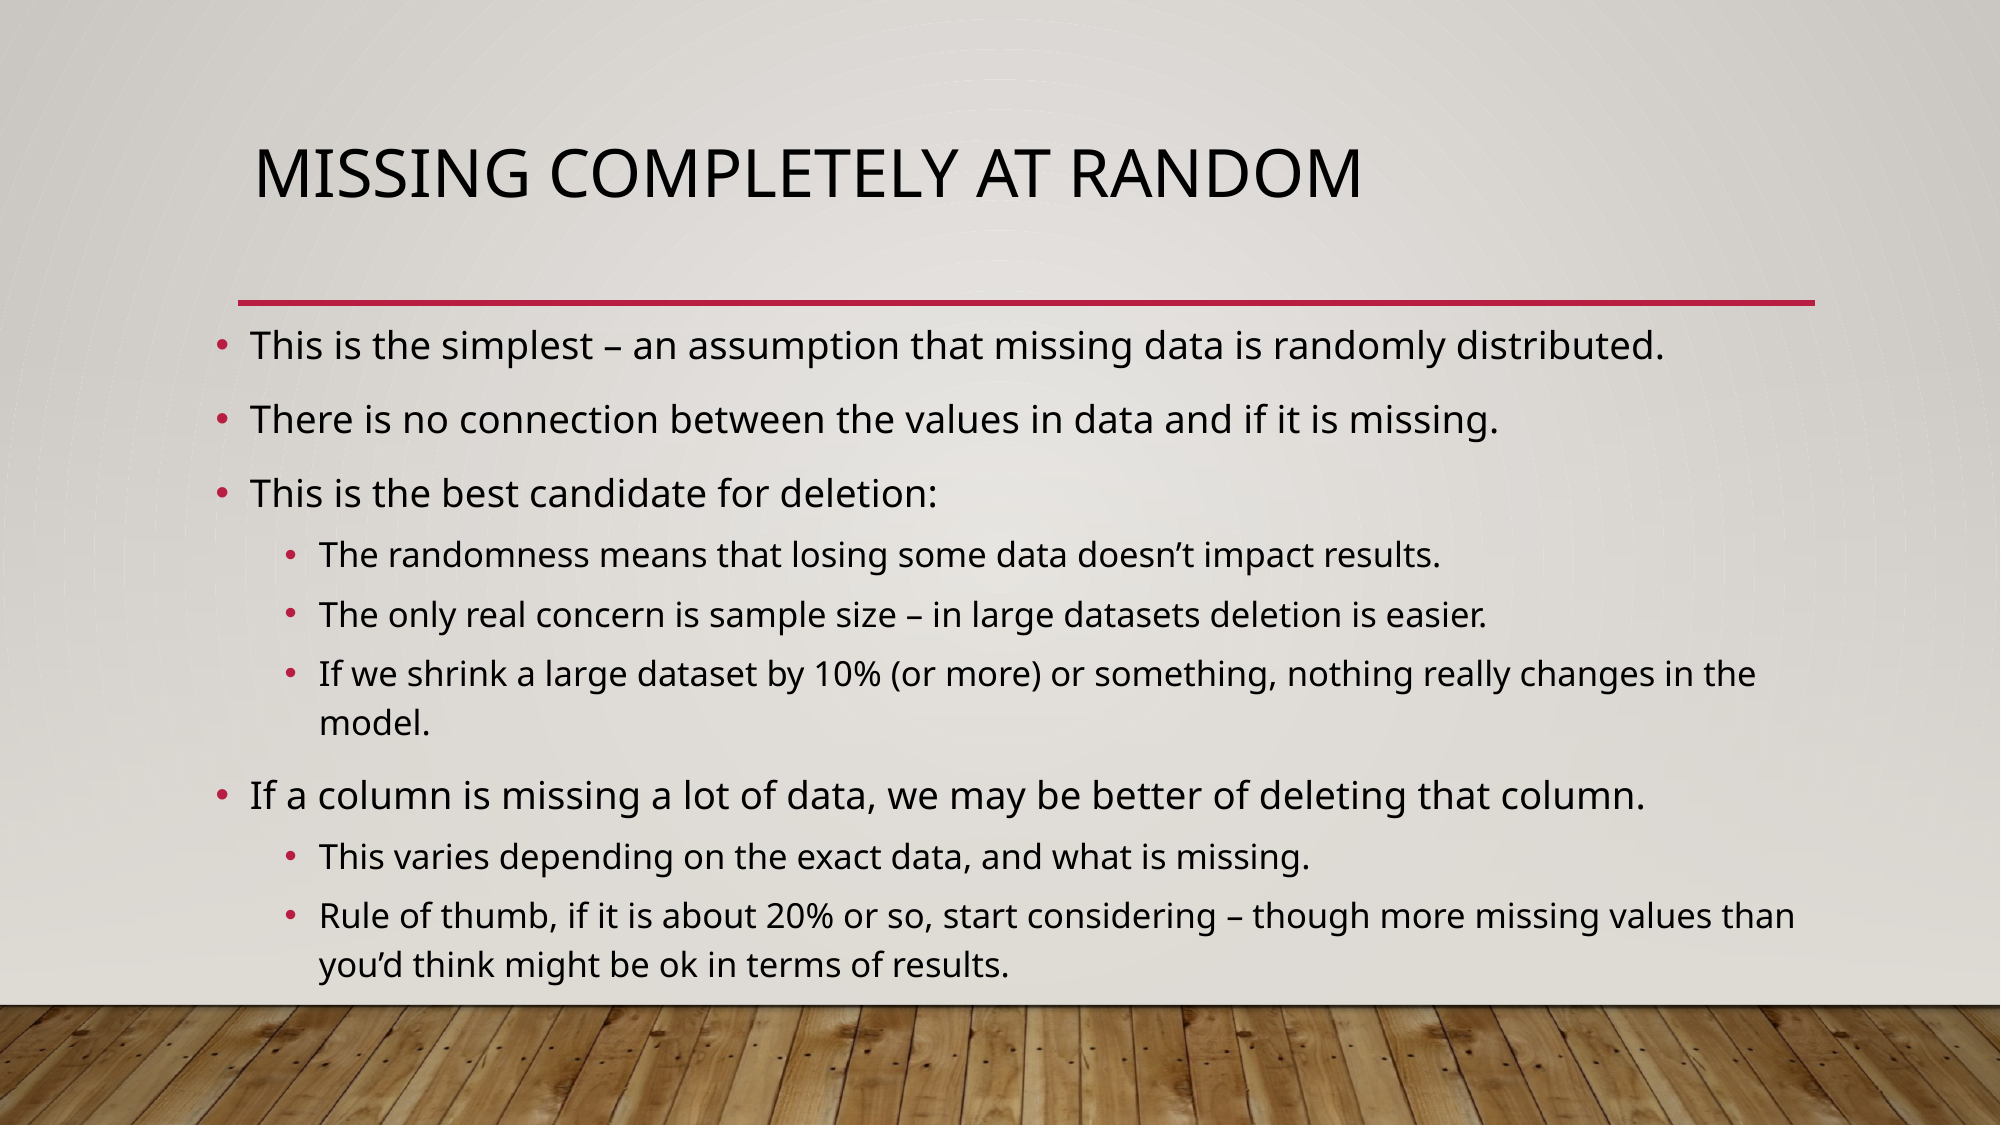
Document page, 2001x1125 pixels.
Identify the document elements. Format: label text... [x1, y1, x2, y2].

list This is the simplest – an assumption that missing data is randomly distributed. There is no connection between the values in data and if it is missing. This is the best candidate for deletion: The randomness means that losing some data doesn’t impact results. The only real concern is sample size – in large datasets deletion is easier. If we shrink a large dataset by 10% (or more) or something, nothing really changes in the model. If a column is missing a lot of data, we may be better of deleting that column. This varies depending on the exact data, and what is missing. Rule of thumb, if it is about 20% or so, start considering – though more missing values than you’d think might be ok in terms of results. [200, 304, 1851, 993]
picture [0, 1005, 2000, 1125]
title Missing Completely at Random [238, 131, 1814, 304]
